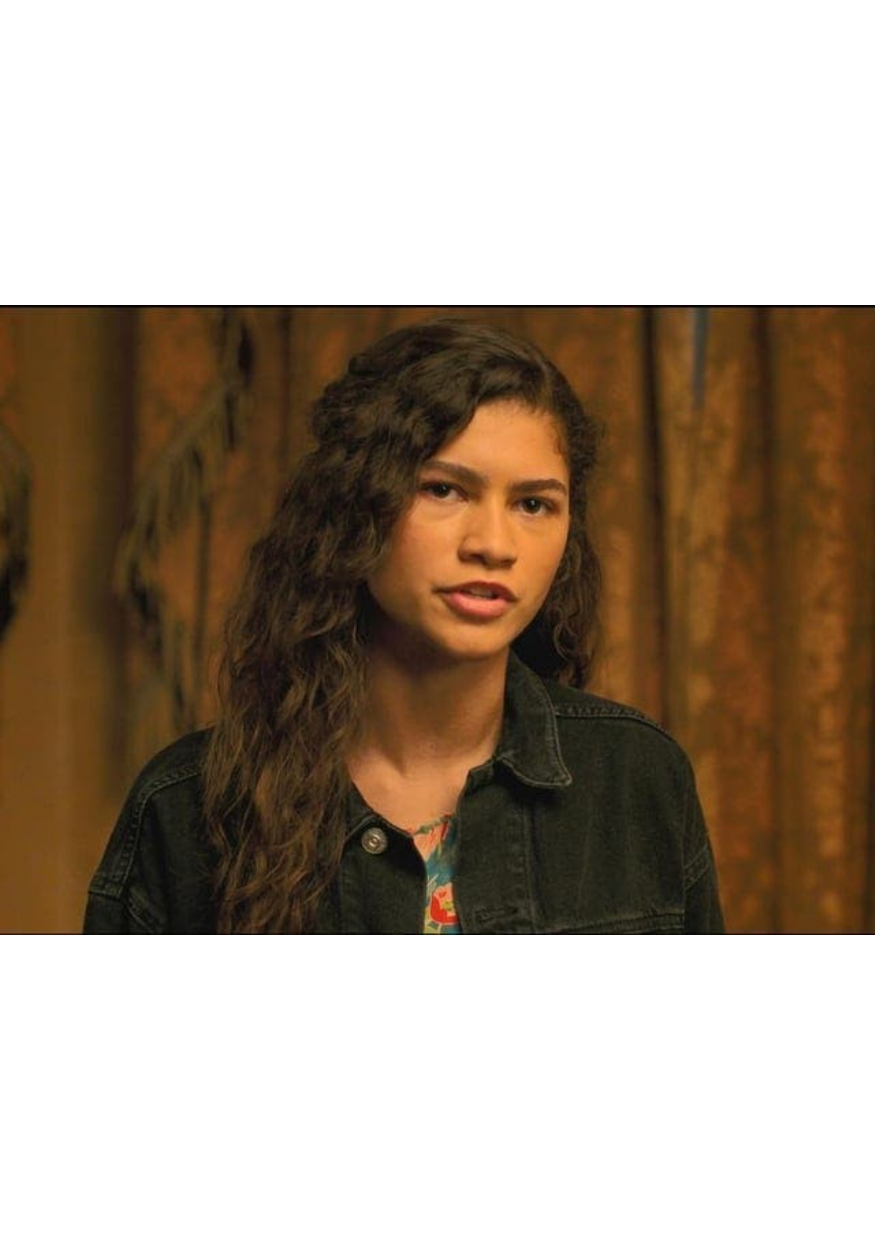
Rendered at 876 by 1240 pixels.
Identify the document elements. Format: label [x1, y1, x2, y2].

picture [0, 304, 875, 935]
